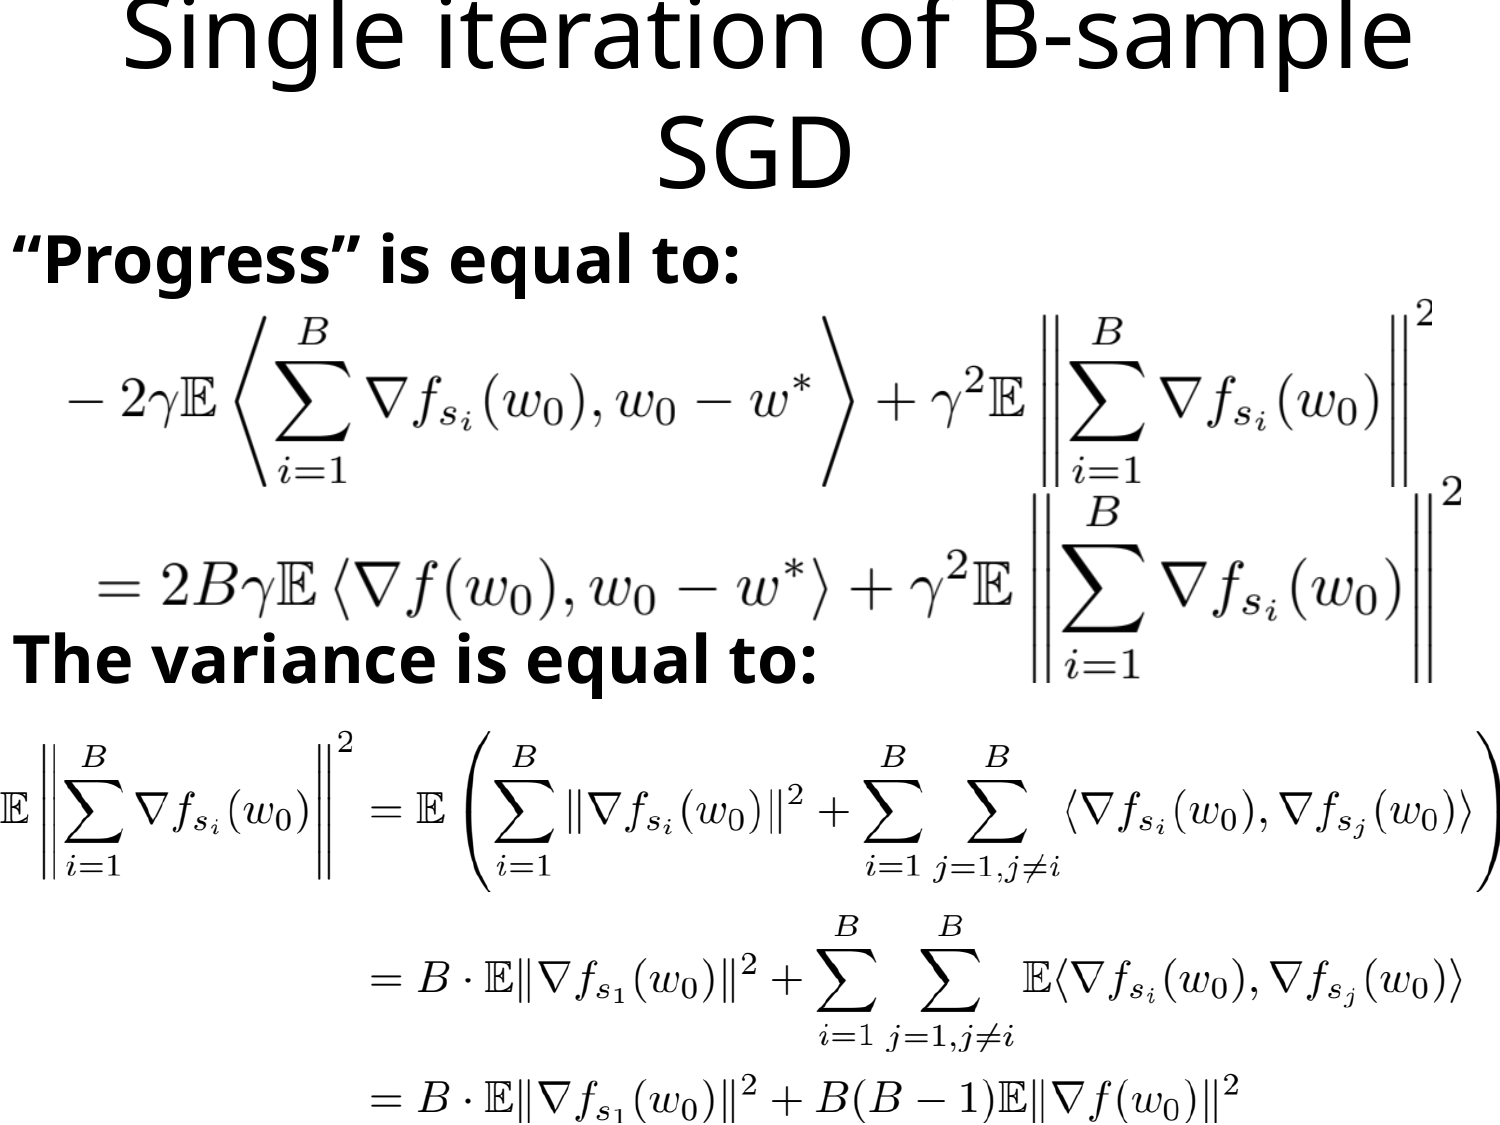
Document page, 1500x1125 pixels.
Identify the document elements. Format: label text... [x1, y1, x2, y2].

picture [67, 298, 1462, 683]
text_box “Progress” is equal to: The variance is equal to: [0, 129, 1498, 729]
title Single iteration of B-sample SGD [6, 0, 1500, 209]
picture [0, 730, 1500, 1123]
